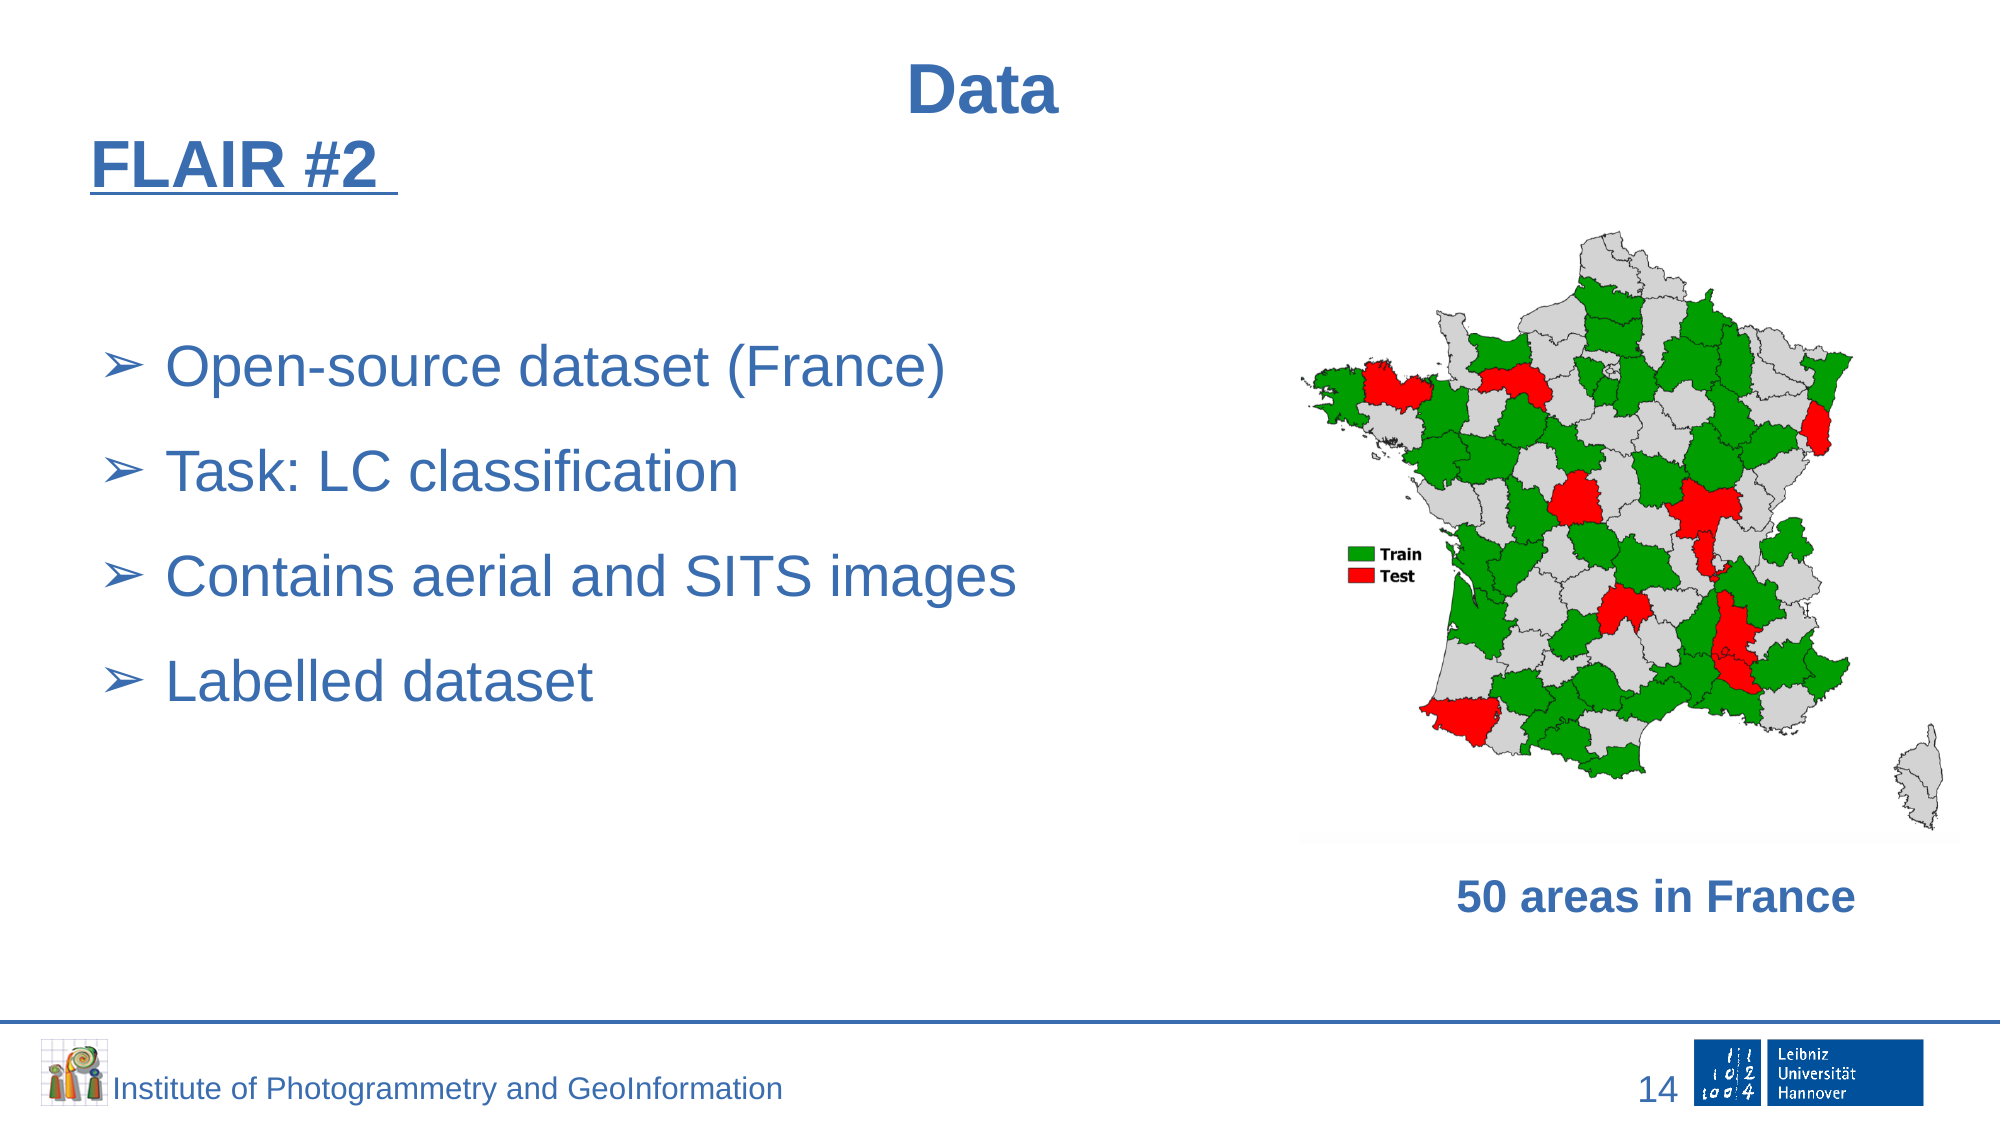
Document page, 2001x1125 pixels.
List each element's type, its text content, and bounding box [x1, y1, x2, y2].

picture [1661, 1081, 1670, 1094]
picture [1300, 219, 1961, 844]
text_box Open-source dataset (France) Task: LC classification Contains aerial and SITS images Labelled dataset [75, 278, 1342, 936]
title Data [41, 45, 1924, 126]
picture [1659, 972, 1931, 1125]
text_box 50 areas in France [1441, 843, 2000, 905]
picture [41, 1039, 108, 1106]
text_box FLAIR #2 [75, 106, 419, 203]
